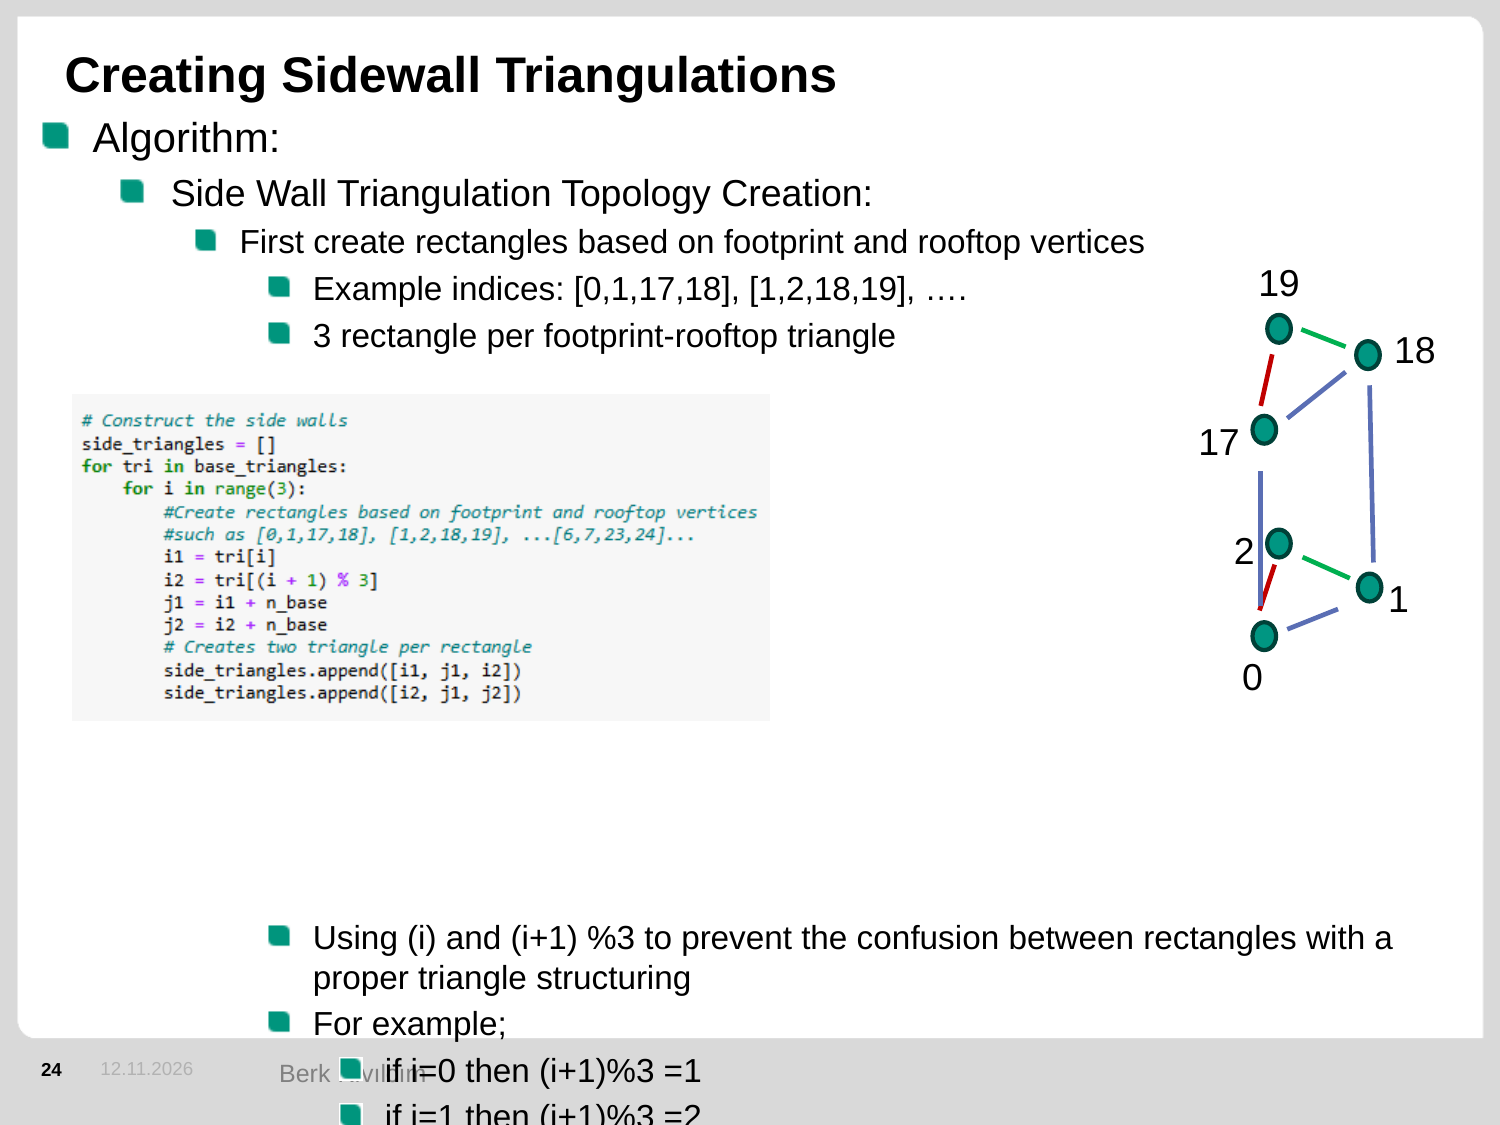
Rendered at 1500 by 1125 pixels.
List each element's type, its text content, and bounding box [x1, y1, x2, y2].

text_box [1286, 371, 1346, 419]
text_box 1 [1373, 567, 1468, 628]
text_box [1262, 564, 1275, 611]
text_box 17 [1183, 410, 1279, 470]
footer Berk Kıvılcım [278, 1056, 977, 1117]
text_box 18 [1379, 318, 1474, 379]
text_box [1301, 329, 1346, 347]
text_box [1260, 354, 1273, 407]
text_box [1265, 312, 1293, 345]
text_box [1250, 414, 1279, 446]
text_box [1250, 620, 1279, 645]
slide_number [100, 1057, 272, 1117]
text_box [1302, 556, 1351, 579]
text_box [1369, 385, 1374, 563]
text_box [1354, 339, 1382, 372]
text_box 0 [1227, 645, 1322, 706]
picture [0, 0, 1500, 1125]
text_box 2 [1265, 519, 1314, 580]
title Creating Sidewall Triangulations [64, 9, 1199, 103]
text_box 2 [1219, 519, 1256, 580]
list Algorithm: Side Wall Triangulation Topology Creation: First create rectangles based on footprint and rooftop vertices Example indices: [0,1,17,18], [1,2,18,19], …. 3 rectangle per footprint-rooftop triangle Using (i) and (i+1) %3 to prevent the confusion between rectangles with a proper triangle structuring For example; if i=0 then (i+1)%3 =1 if i=1 then (i+1)%3 =2 if i=2 then (i+1)%3 = 0 (return back to 0 and close the triangle) [40, 111, 1460, 386]
text_box [1355, 571, 1373, 604]
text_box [1286, 608, 1339, 630]
text_box 19 [1243, 251, 1338, 312]
